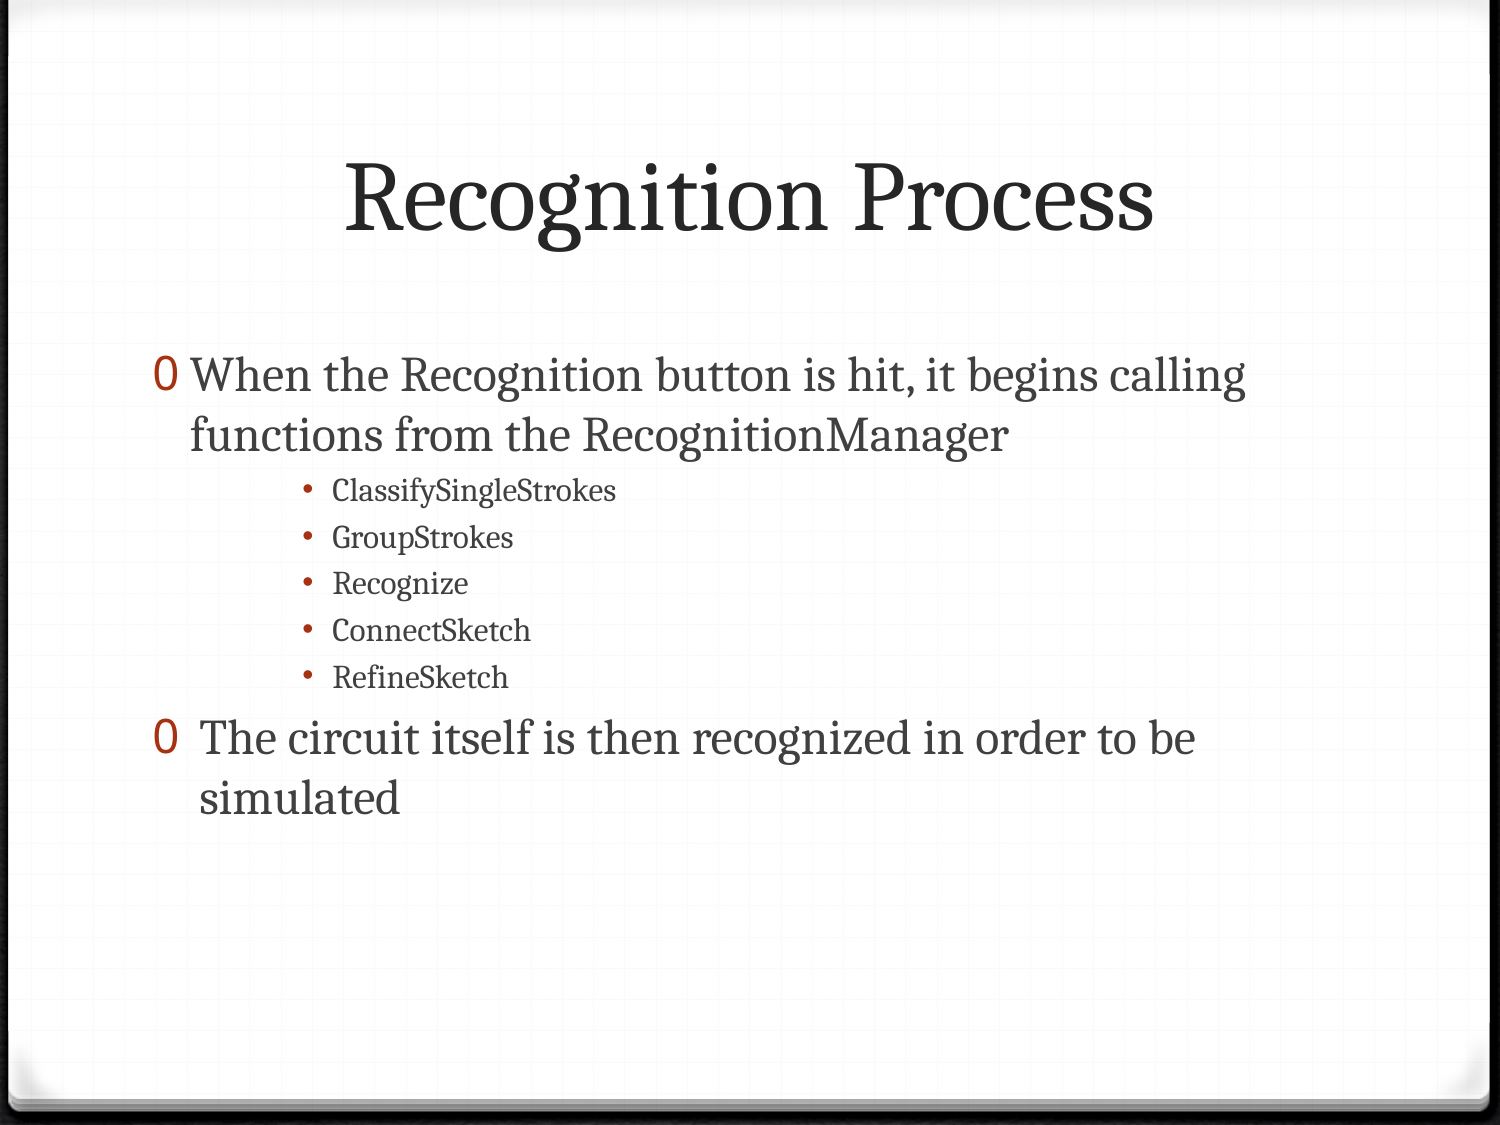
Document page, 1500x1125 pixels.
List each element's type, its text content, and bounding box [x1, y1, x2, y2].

title Recognition Process [90, 71, 1410, 309]
picture [0, 0, 1500, 1125]
list When the Recognition button is hit, it begins calling functions from the RecognitionManager ClassifySingleStrokes GroupStrokes Recognize ConnectSketch RefineSketch The circuit itself is then recognized in order to be simulated [137, 334, 1363, 983]
